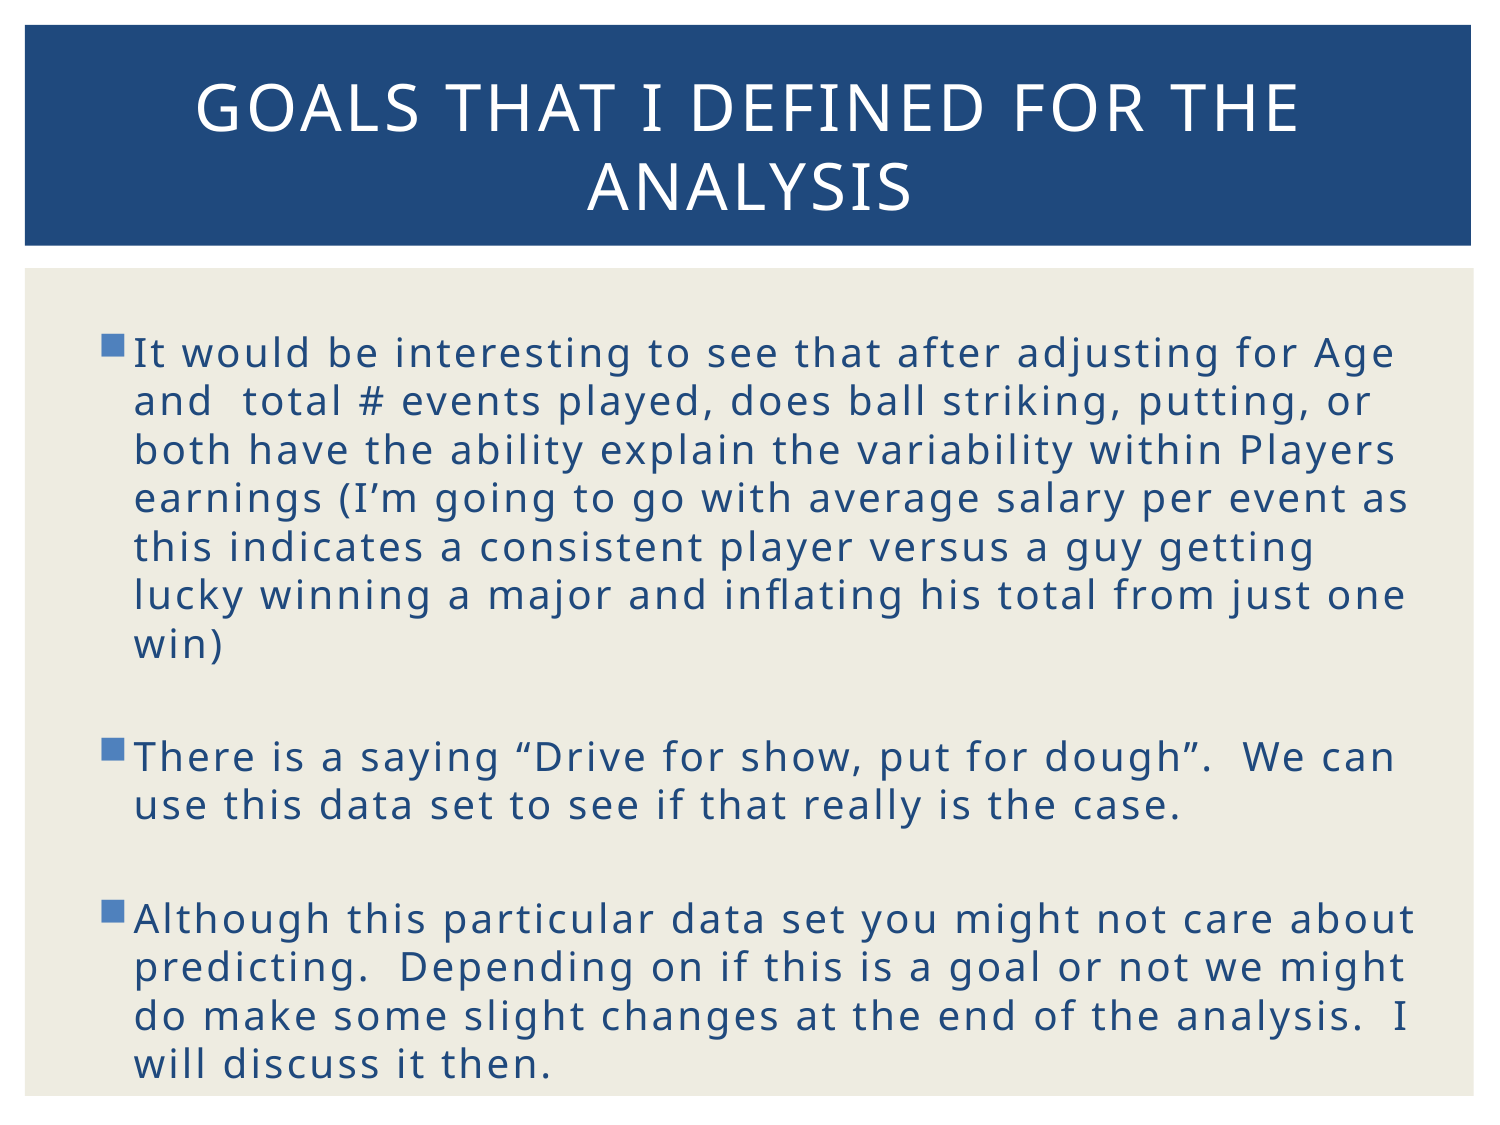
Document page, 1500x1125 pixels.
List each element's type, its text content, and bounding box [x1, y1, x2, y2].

list It would be interesting to see that after adjusting for Age and total # events played, does ball striking, putting, or both have the ability explain the variability within Players earnings (I’m going to go with average salary per event as this indicates a consistent player versus a guy getting lucky winning a major and inflating his total from just one win) There is a saying “Drive for show, put for dough”. We can use this data set to see if that really is the case. Although this particular data set you might not care about predicting. Depending on if this is a goal or not we might do make some slight changes at the end of the analysis. I will discuss it then. [75, 262, 1438, 1100]
title Goals That I defined for the Analysis [62, 58, 1438, 232]
